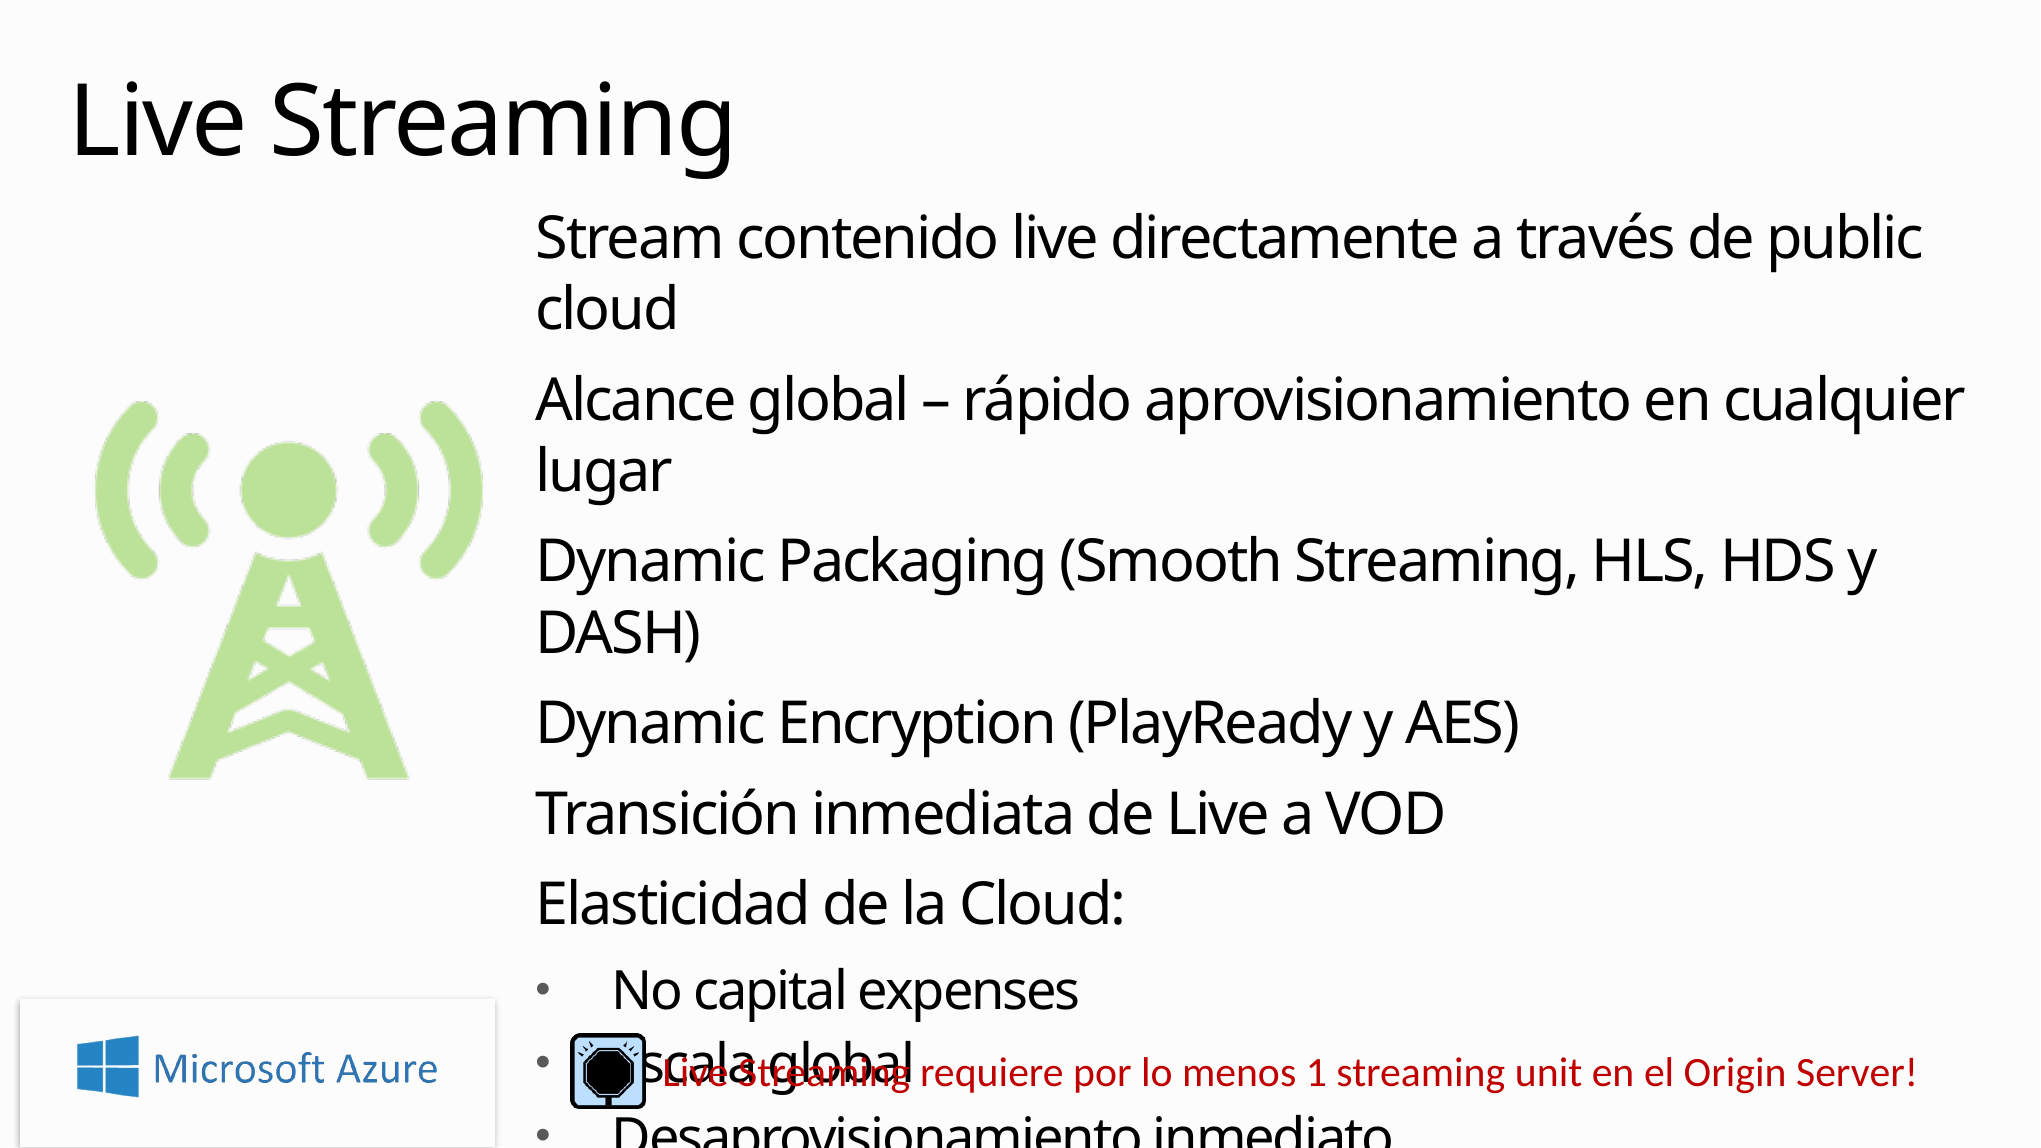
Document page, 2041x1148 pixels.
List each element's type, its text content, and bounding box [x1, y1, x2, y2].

picture [62, 358, 515, 812]
list Stream contenido live directamente a través de public cloud Alcance global – rápido aprovisionamiento en cualquier lugar Dynamic Packaging (Smooth Streaming, HLS, HDS y DASH) Dynamic Encryption (PlayReady y AES) Transición inmediata de Live a VOD Elasticidad de la Cloud: No capital expenses Escala global Desaprovisionamiento inmediato [534, 198, 1978, 959]
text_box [19, 998, 496, 1148]
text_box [570, 1033, 1946, 1109]
title Live Streaming [68, 68, 1934, 178]
